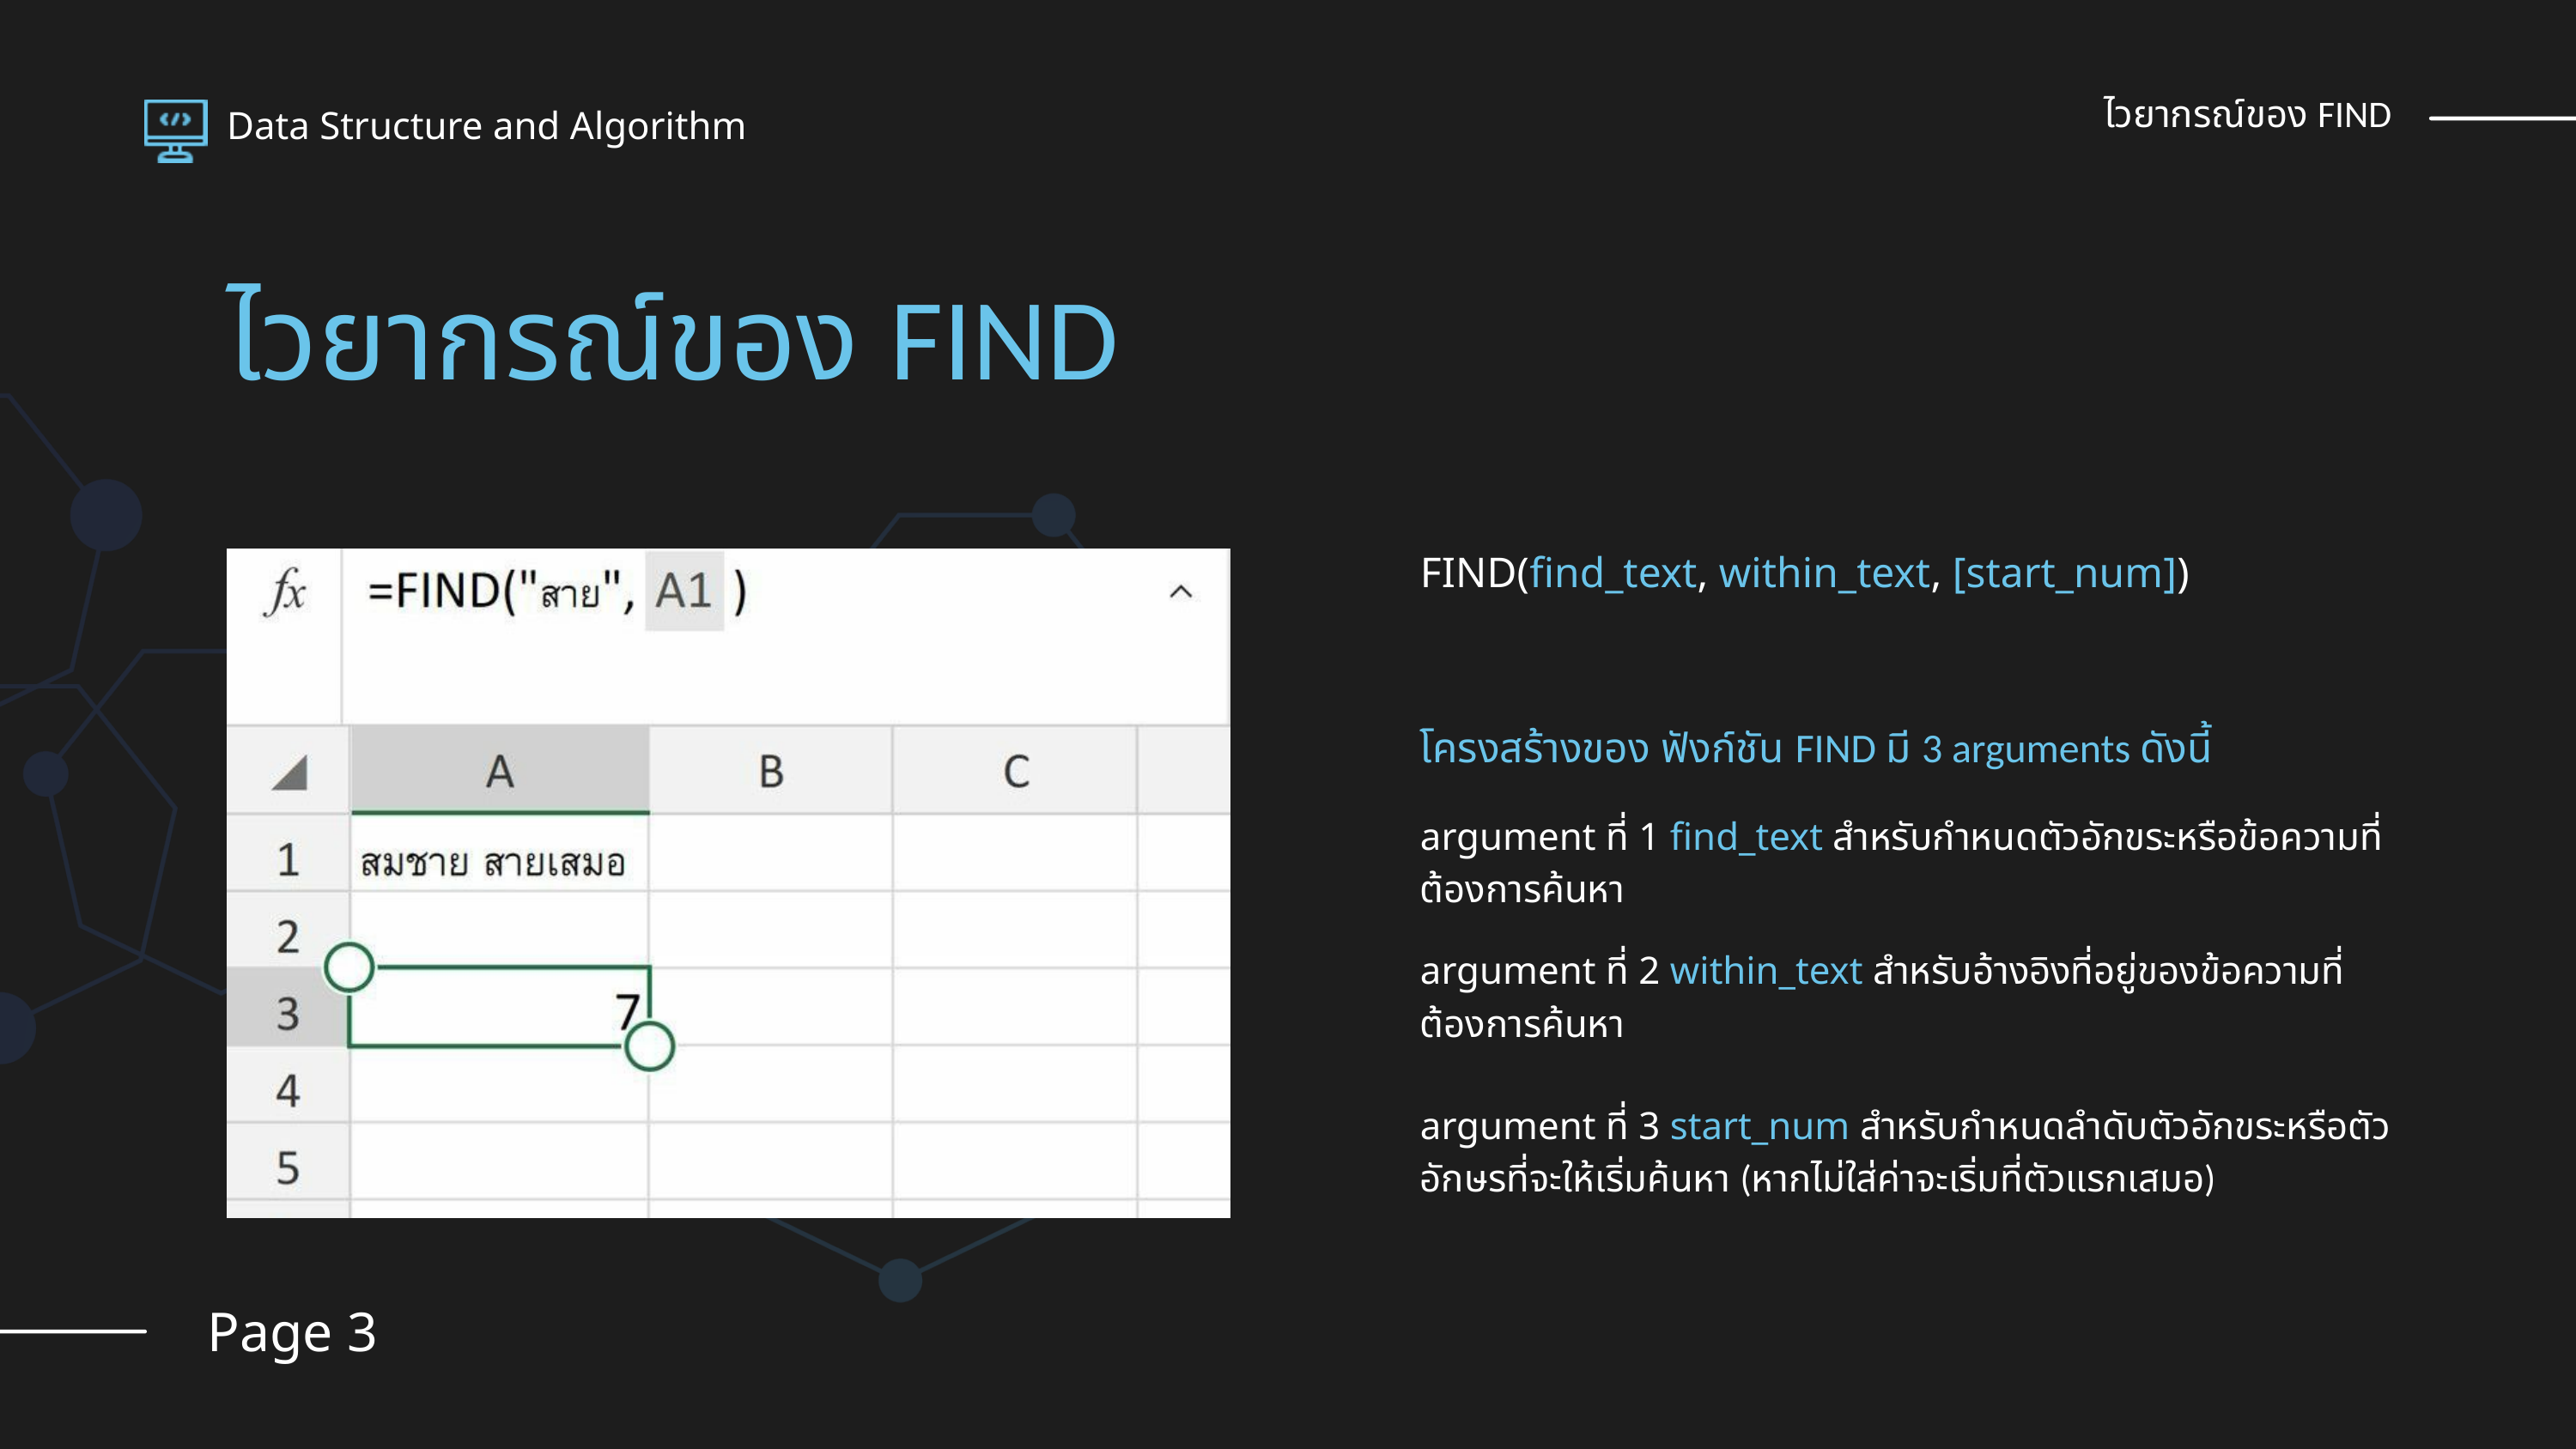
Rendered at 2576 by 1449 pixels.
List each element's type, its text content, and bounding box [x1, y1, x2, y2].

text_box Data Structure and Algorithm [227, 94, 869, 148]
text_box ไวยากรณ์ของ FIND [1857, 95, 2392, 136]
text_box argument ที่ 1 find_text สำหรับกำหนดตัวอักขระหรือข้อความที่ต้องการค้นหา [1419, 804, 2392, 910]
text_box FIND(find_text, within_text, [start_num]) [1419, 553, 2392, 596]
picture [0, 250, 1230, 1304]
text_box โครงสร้างของ ฟังก์ชัน FIND มี 3 arguments ดังนี้ [1419, 728, 2357, 772]
text_box argument ที่ 3 start_num สำหรับกำหนดลำดับตัวอักขระหรือตัวอักษรที่จะให้เริ่มค้นหา (หากไม่ใส่ค่าจะเริ่มที่ตัวแรกเสมอ) [1419, 1094, 2392, 1200]
text_box argument ที่ 2 within_text สำหรับอ้างอิงที่อยู่ของข้อความที่ต้องการค้นหา [1419, 939, 2392, 1045]
text_box Page 3 [207, 1310, 502, 1362]
picture [144, 100, 208, 163]
